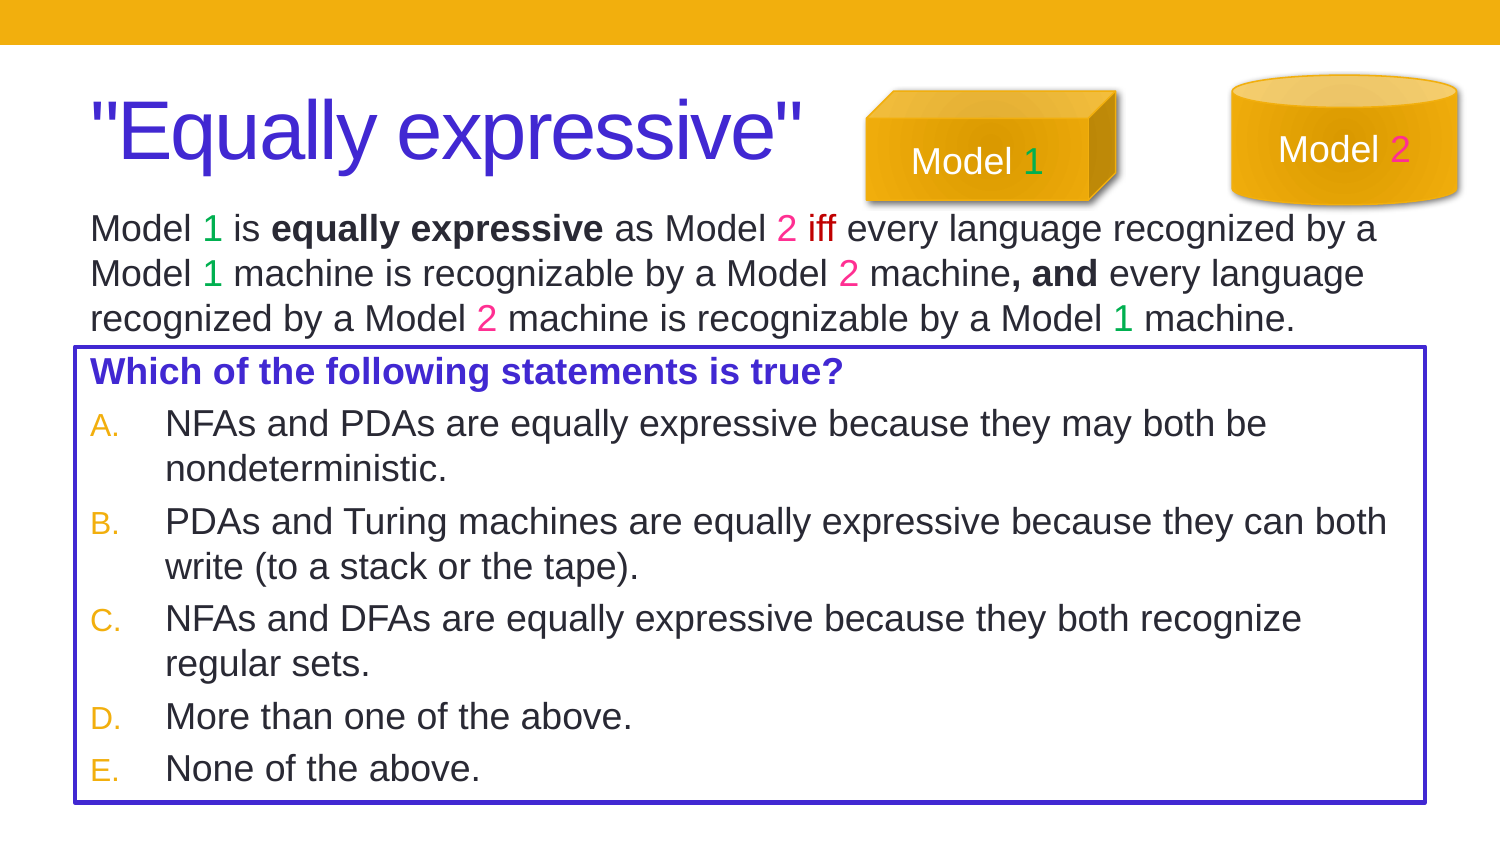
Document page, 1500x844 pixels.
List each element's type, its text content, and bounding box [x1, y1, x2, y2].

text_box Model 2 [1231, 74, 1458, 206]
list Model 1 is equally expressive as Model 2 iff every language recognized by a Model 1 machine is recognizable by a Model 2 machine, and every language recognized by a Model 2 machine is recognizable by a Model 1 machine. Which of the following statements is true? NFAs and PDAs are equally expressive because they may both be nondeterministic. PDAs and Turing machines are equally expressive because they can both write (to a stack or the tape). NFAs and DFAs are equally expressive because they both recognize regular sets. More than one of the above. None of the above. [75, 196, 1425, 345]
text_box Model 1 [865, 90, 1117, 201]
title "Equally expressive" [75, 65, 1425, 188]
text_box [73, 345, 1427, 805]
